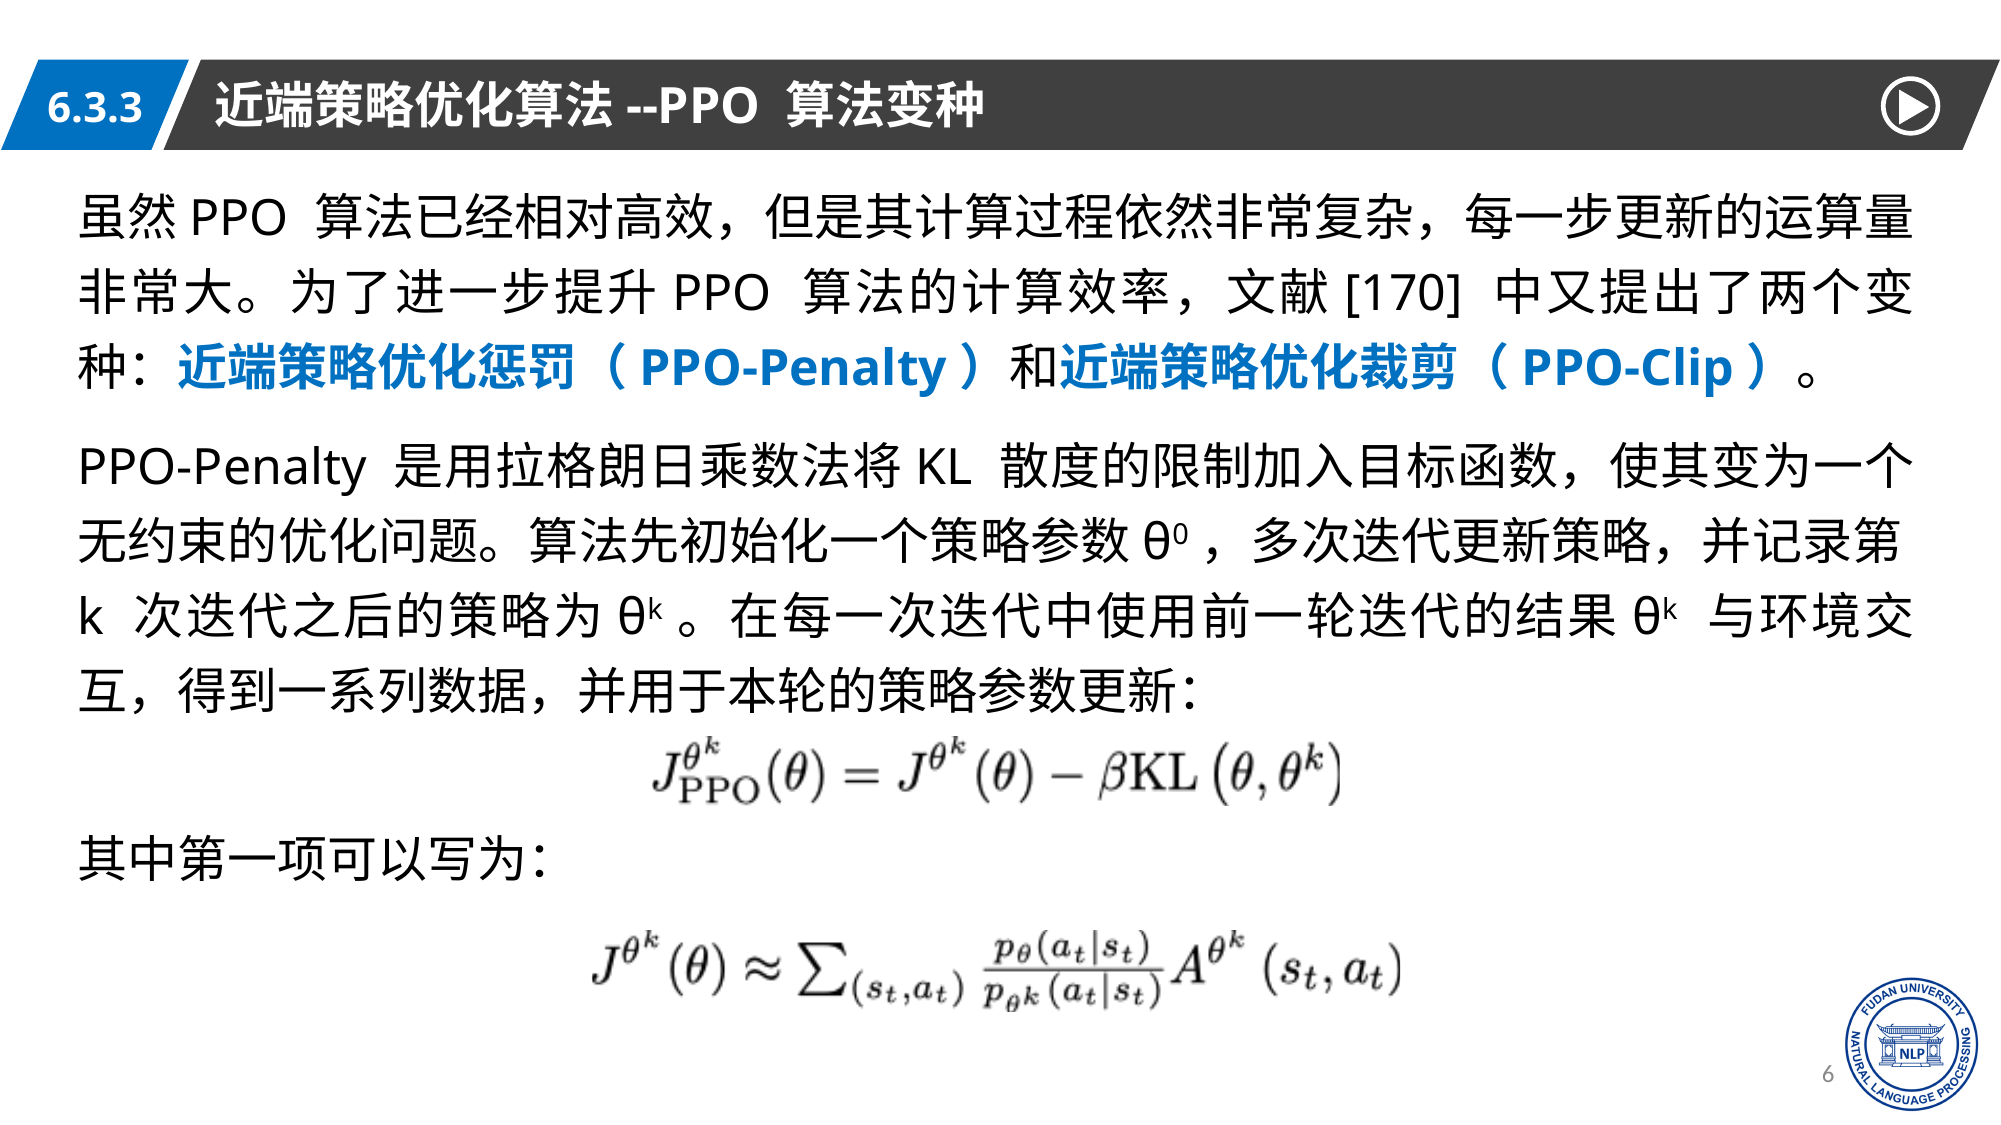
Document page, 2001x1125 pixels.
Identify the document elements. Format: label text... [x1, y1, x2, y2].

text_box 近端策略优化算法--PPO 算法变种 [199, 66, 1001, 142]
text_box [163, 59, 2000, 150]
text_box 虽然PPO 算法已经相对高效，但是其计算过程依然非常复杂，每一步更新的运算量非常大。为了进一步提升PPO 算法的计算效率，文献[170] 中又提出了两个变种：近端策略优化惩罚（PPO-Penalty）和近端策略优化裁剪（PPO-Clip）。 [62, 163, 1930, 404]
text_box [32, 59, 189, 120]
picture [591, 930, 1401, 1012]
text_box 6.3.3 [26, 73, 164, 138]
slide_number 64 [1412, 1042, 1863, 1103]
text_box PPO-Penalty 是用拉格朗日乘数法将KL 散度的限制加入目标函数，使其变为一个无约束的优化问题。算法先初始化一个策略参数θ0，多次迭代更新策略，并记录第k 次迭代之后的策略为θk。在每一次迭代中使用前一轮迭代的结果θk 与环境交互，得到一系列数据，并用于本轮的策略参数更新： [62, 412, 1930, 728]
picture [1834, 972, 1985, 1117]
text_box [1883, 78, 1939, 134]
picture [651, 736, 1340, 806]
text_box 其中第一项可以写为： [62, 805, 1064, 896]
text_box [1, 89, 157, 150]
